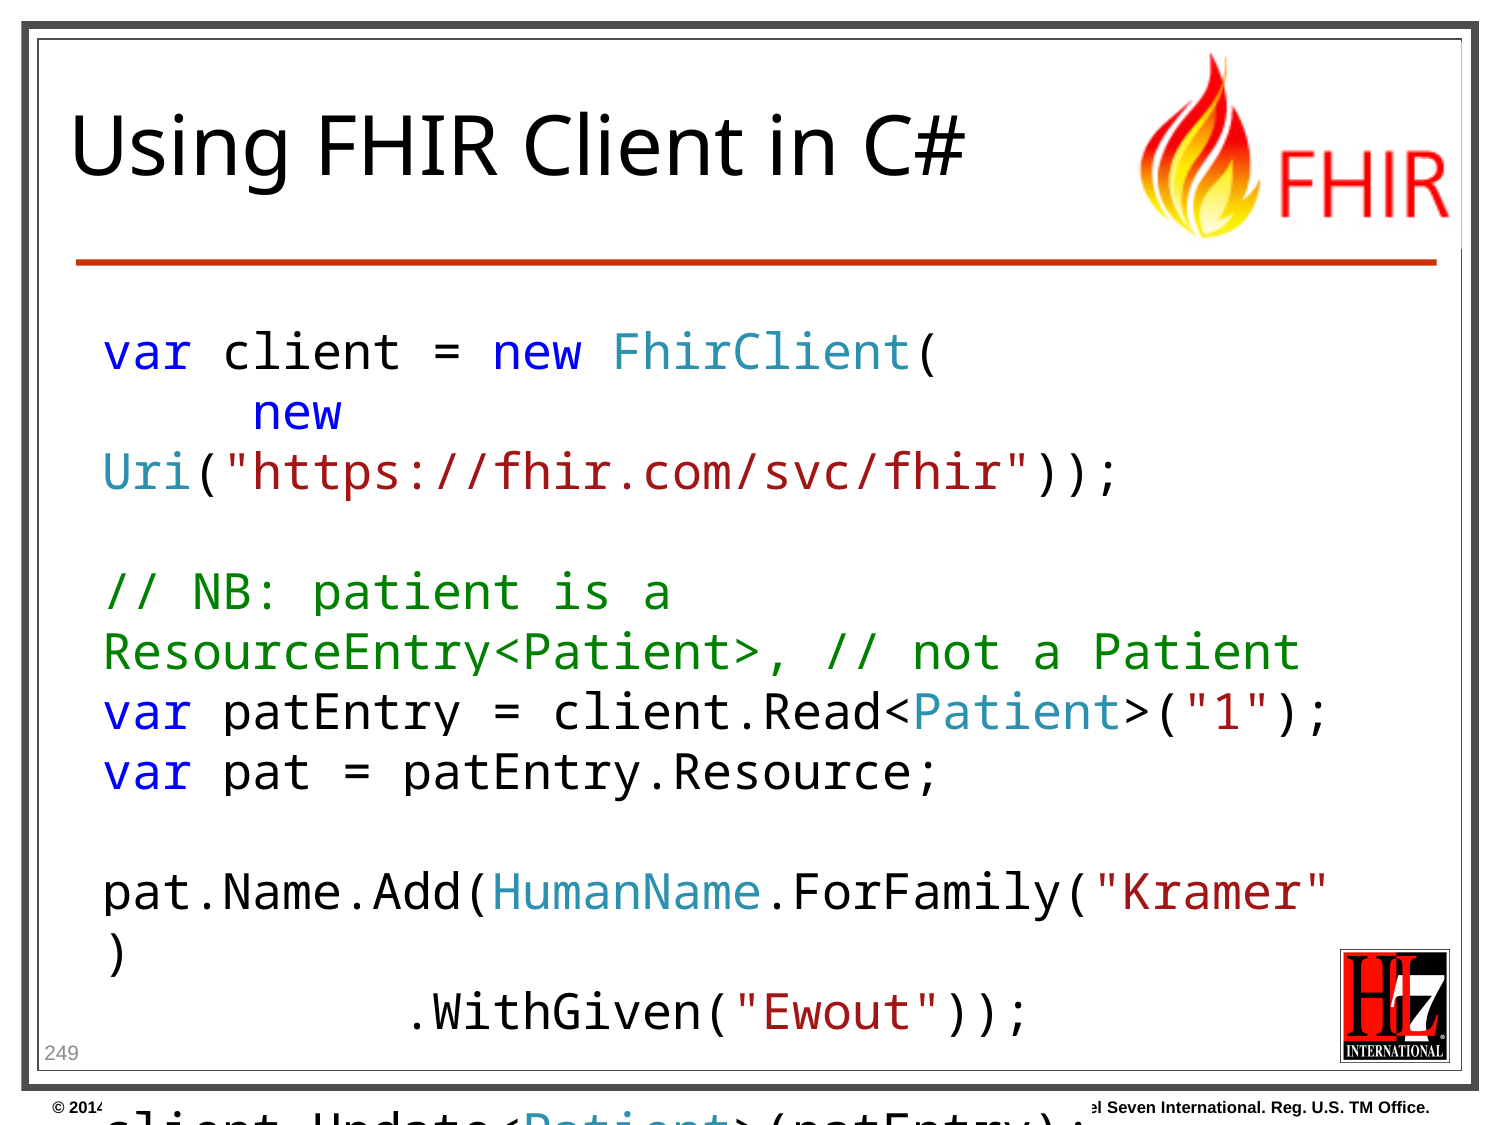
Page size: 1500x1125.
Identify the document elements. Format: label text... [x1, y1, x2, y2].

picture [1363, 949, 1450, 1063]
title Using FHIR Client in C# [53, 54, 1128, 249]
text_box var client = new FhirClient( new Uri("https://fhir.com/svc/fhir")); // NB: patient is a ResourceEntry<Patient>, // not a Patient var patEntry = client.Read<Patient>("1"); var pat = patEntry.Resource; pat.Name.Add(HumanName.ForFamily("Kramer") .WithGiven("Ewout")); client.Update<Patient>(patEntry); [87, 312, 1363, 1125]
slide_number 249 [29, 1034, 87, 1071]
picture [1128, 42, 1462, 249]
